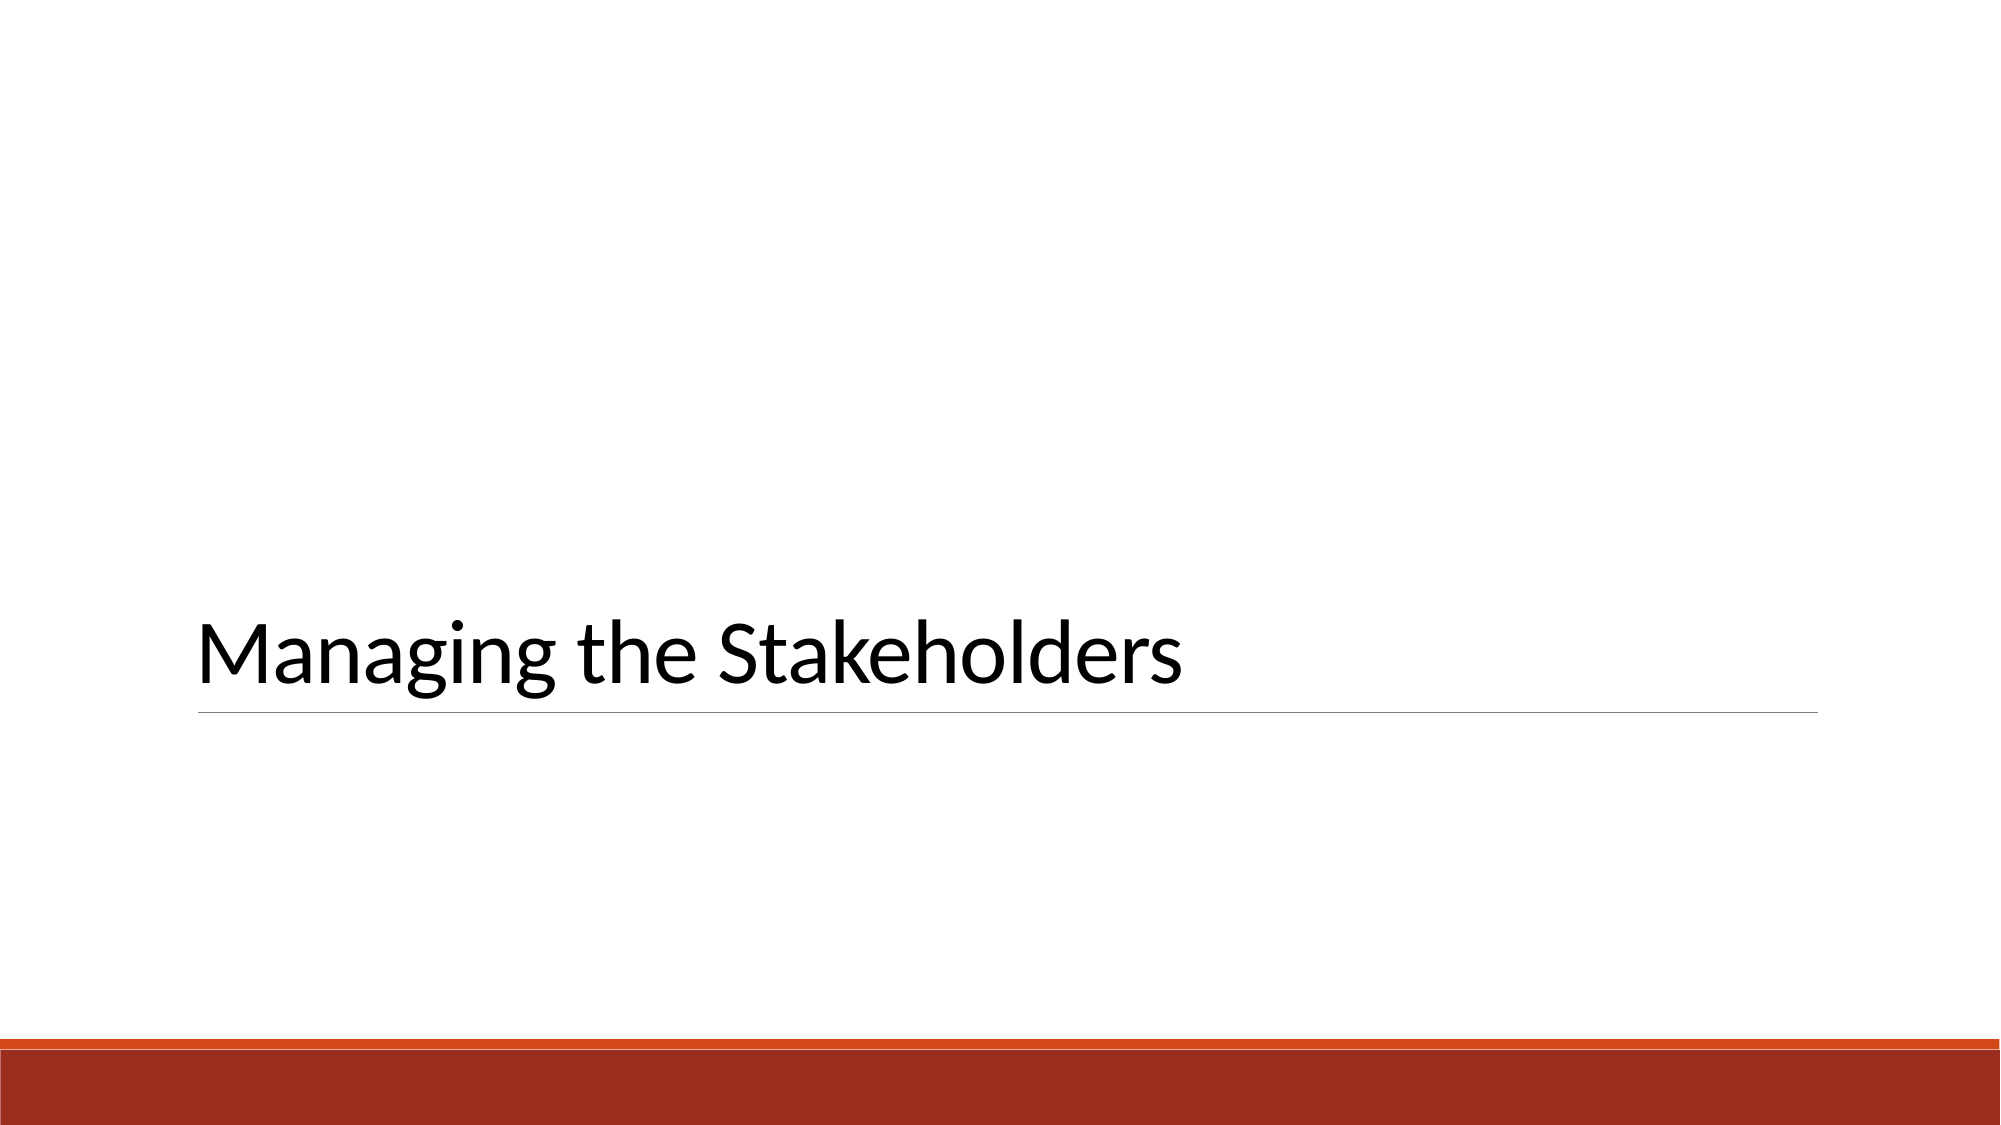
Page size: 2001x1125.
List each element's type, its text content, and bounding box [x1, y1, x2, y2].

title Managing the Stakeholders [180, 124, 1830, 710]
